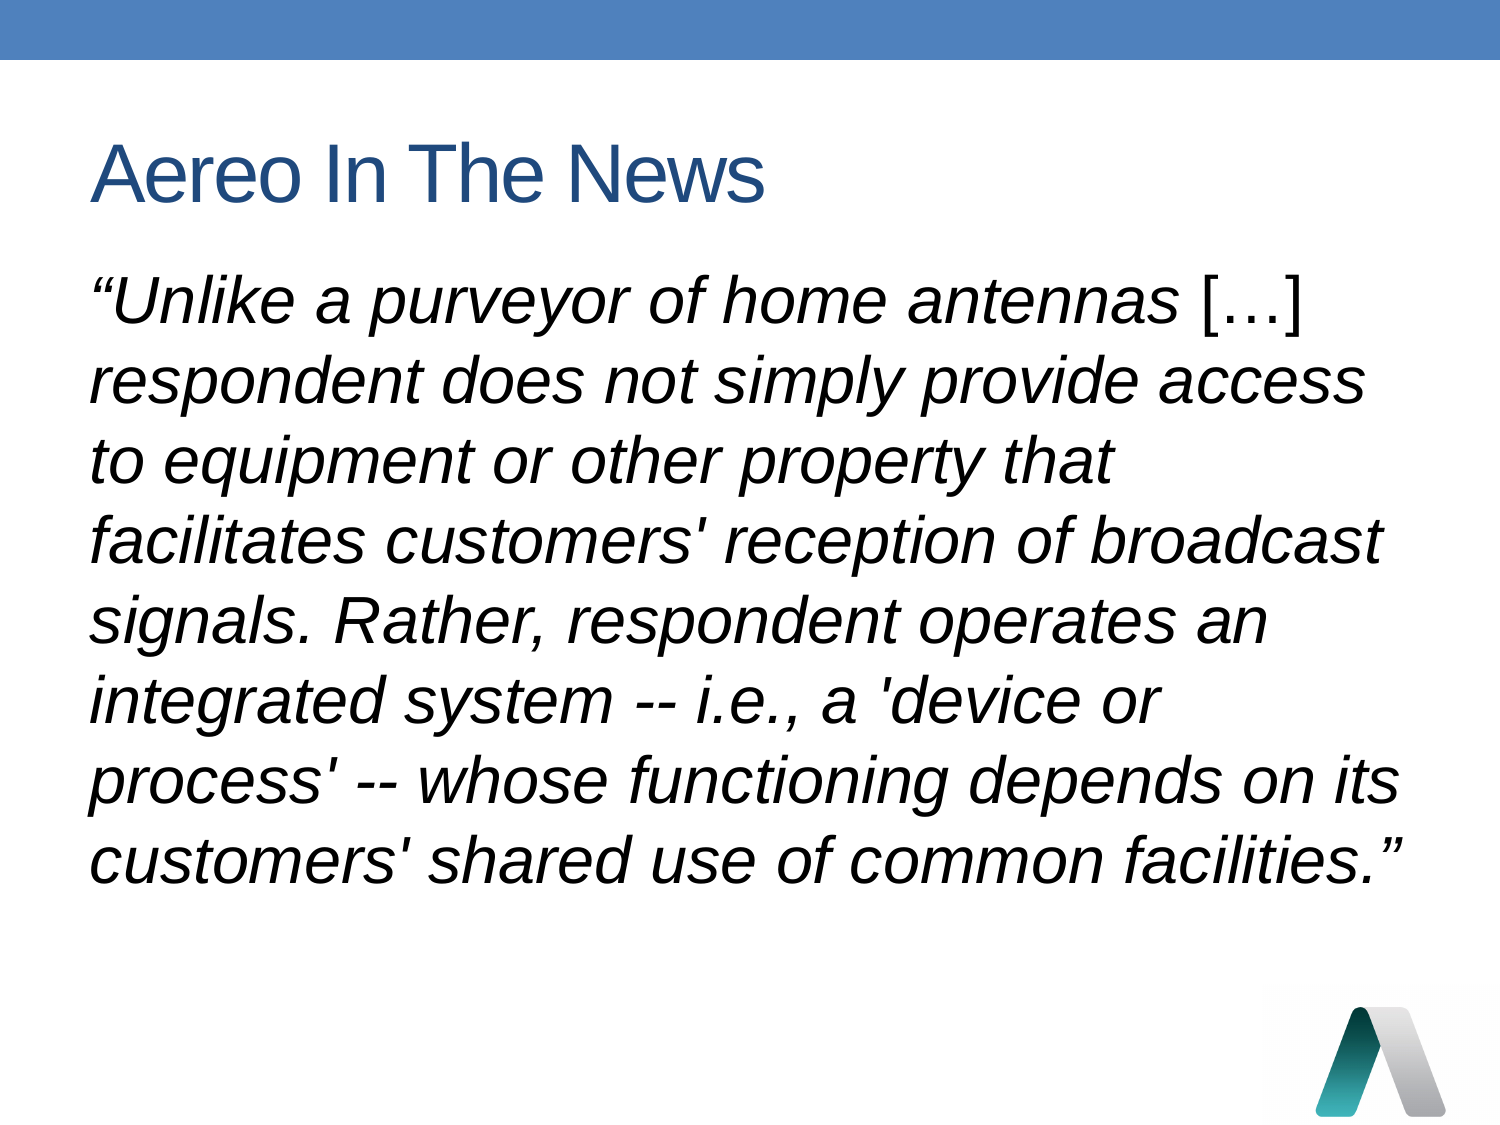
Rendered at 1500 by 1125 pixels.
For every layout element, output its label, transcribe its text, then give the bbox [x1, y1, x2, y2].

text_box “Unlike a purveyor of home antennas […] respondent does not simply provide access to equipment or other property that facilitates customers' reception of broadcast signals. Rather, respondent operates an integrated system -- i.e., a 'device or process' -- whose functioning depends on its customers' shared use of common facilities.” [74, 249, 1425, 905]
title Aereo In The News [75, 87, 1425, 249]
picture [1262, 984, 1500, 1125]
